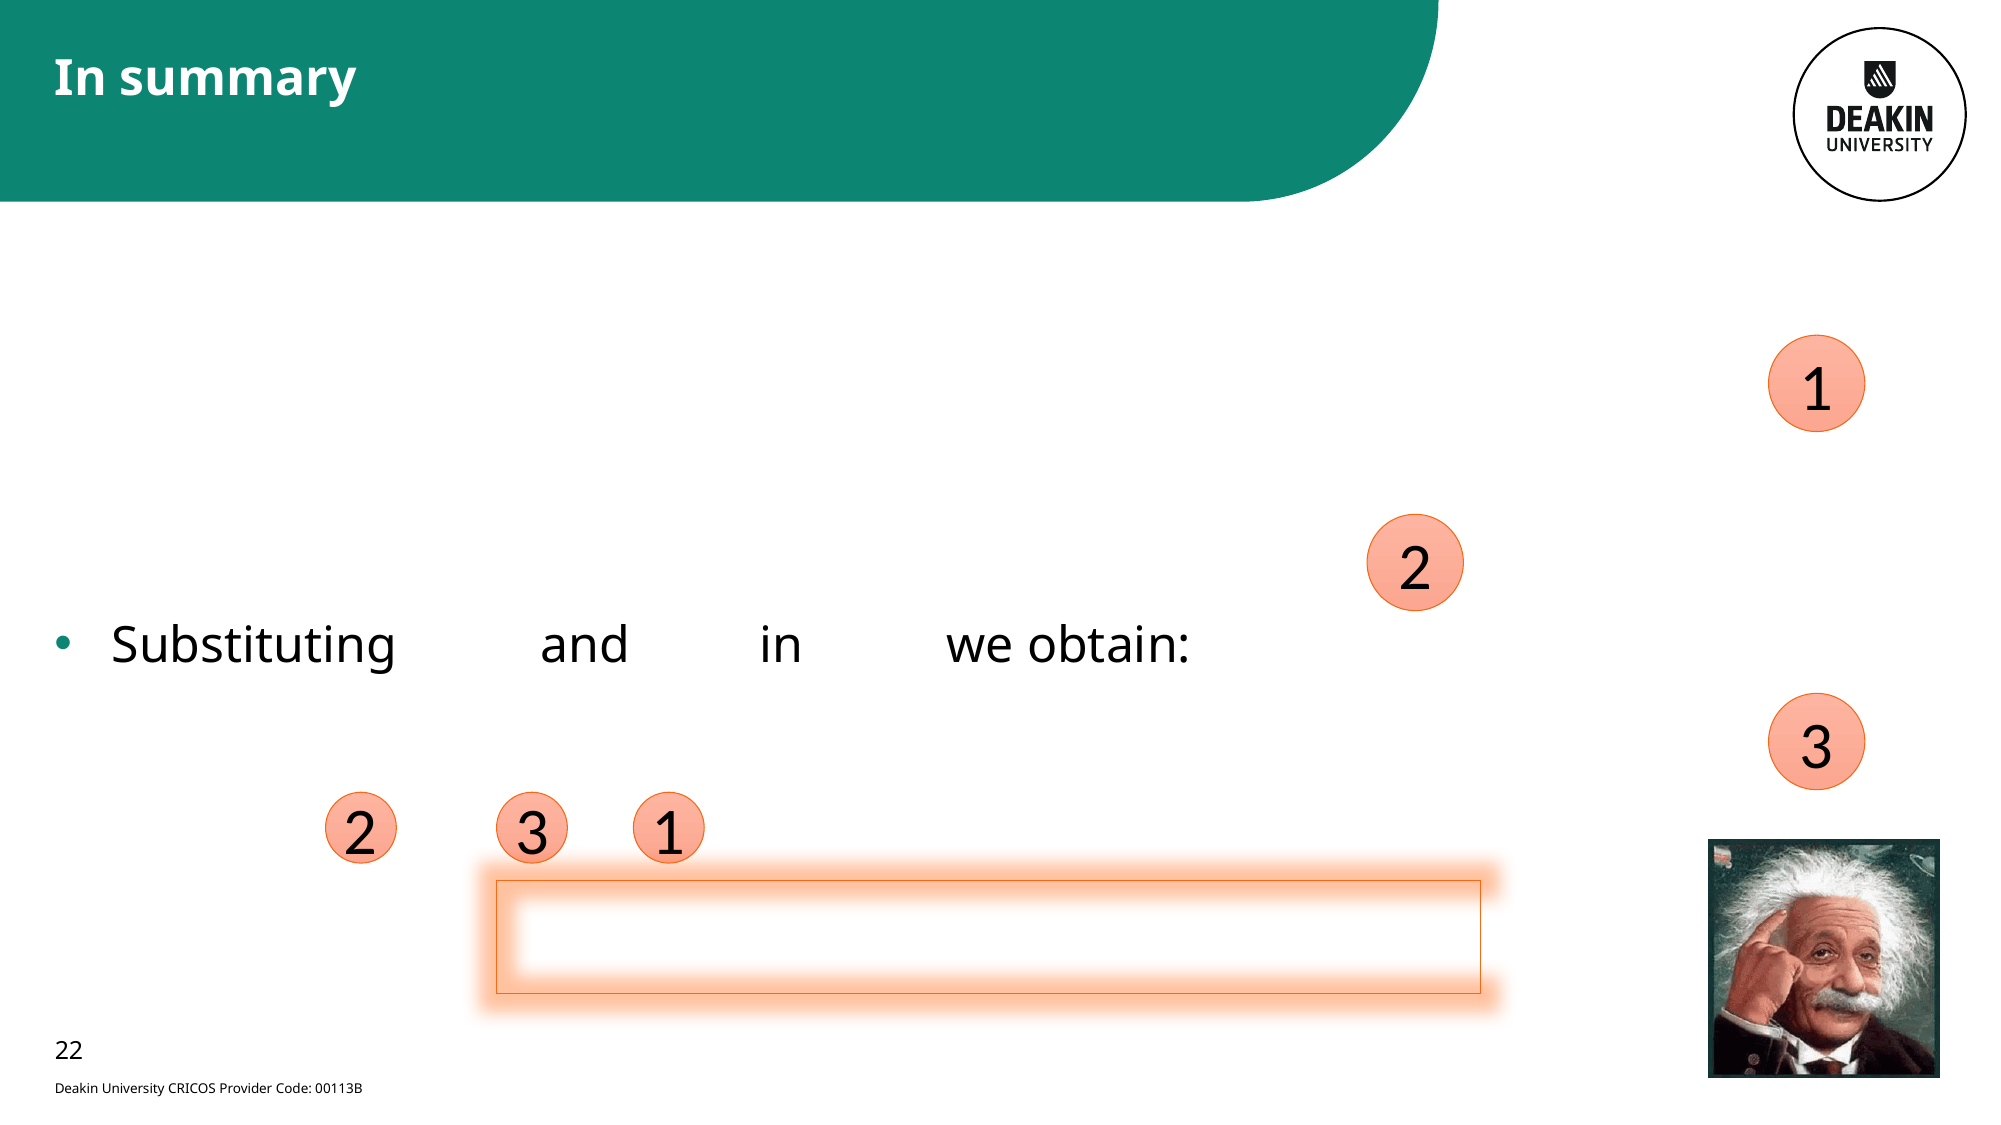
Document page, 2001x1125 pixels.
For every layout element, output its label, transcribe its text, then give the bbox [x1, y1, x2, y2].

text_box [496, 880, 1481, 994]
text_box 2 [1366, 513, 1464, 612]
text_box 1 [632, 791, 705, 850]
text_box 1 [1767, 334, 1866, 433]
slide_number 22 [39, 1031, 135, 1072]
picture [1708, 839, 1940, 1078]
text_box 2 [324, 791, 397, 864]
text_box 3 [1767, 692, 1866, 791]
footer Deakin University CRICOS Provider Code: 00113B [39, 1072, 1127, 1107]
title In summary [39, 44, 1439, 202]
text_box 3 [496, 791, 568, 850]
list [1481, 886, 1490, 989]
